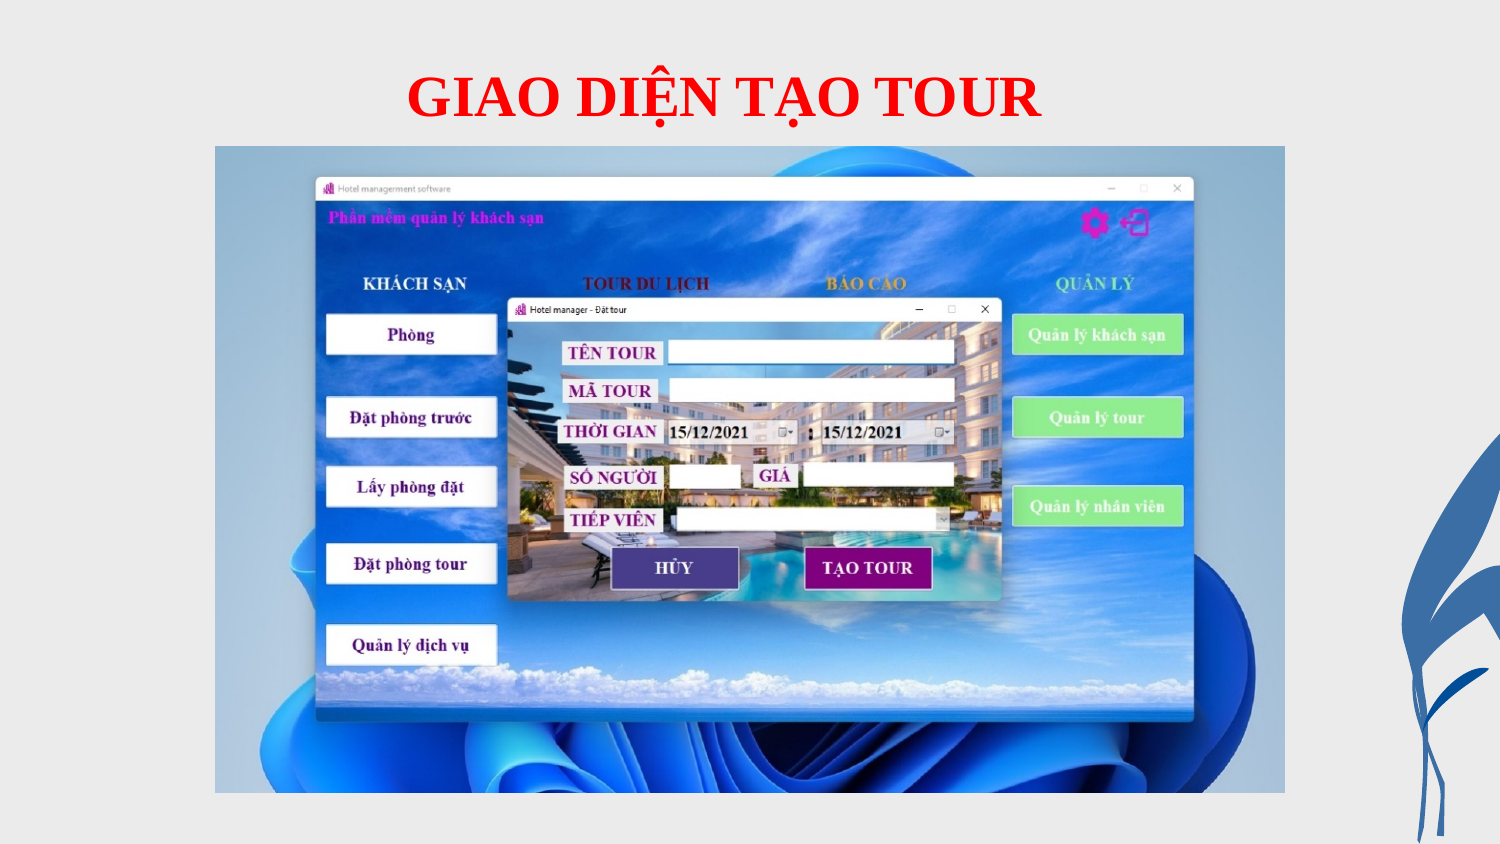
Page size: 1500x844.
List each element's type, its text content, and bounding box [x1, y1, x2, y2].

text_box [1401, 433, 1500, 673]
text_box [1416, 667, 1428, 724]
picture [215, 146, 1285, 794]
text_box [1417, 737, 1428, 844]
text_box [1425, 724, 1429, 740]
text_box GIAO DIỆN TẠO TOUR [392, 50, 1108, 136]
text_box [1412, 565, 1500, 837]
text_box [1422, 667, 1489, 734]
